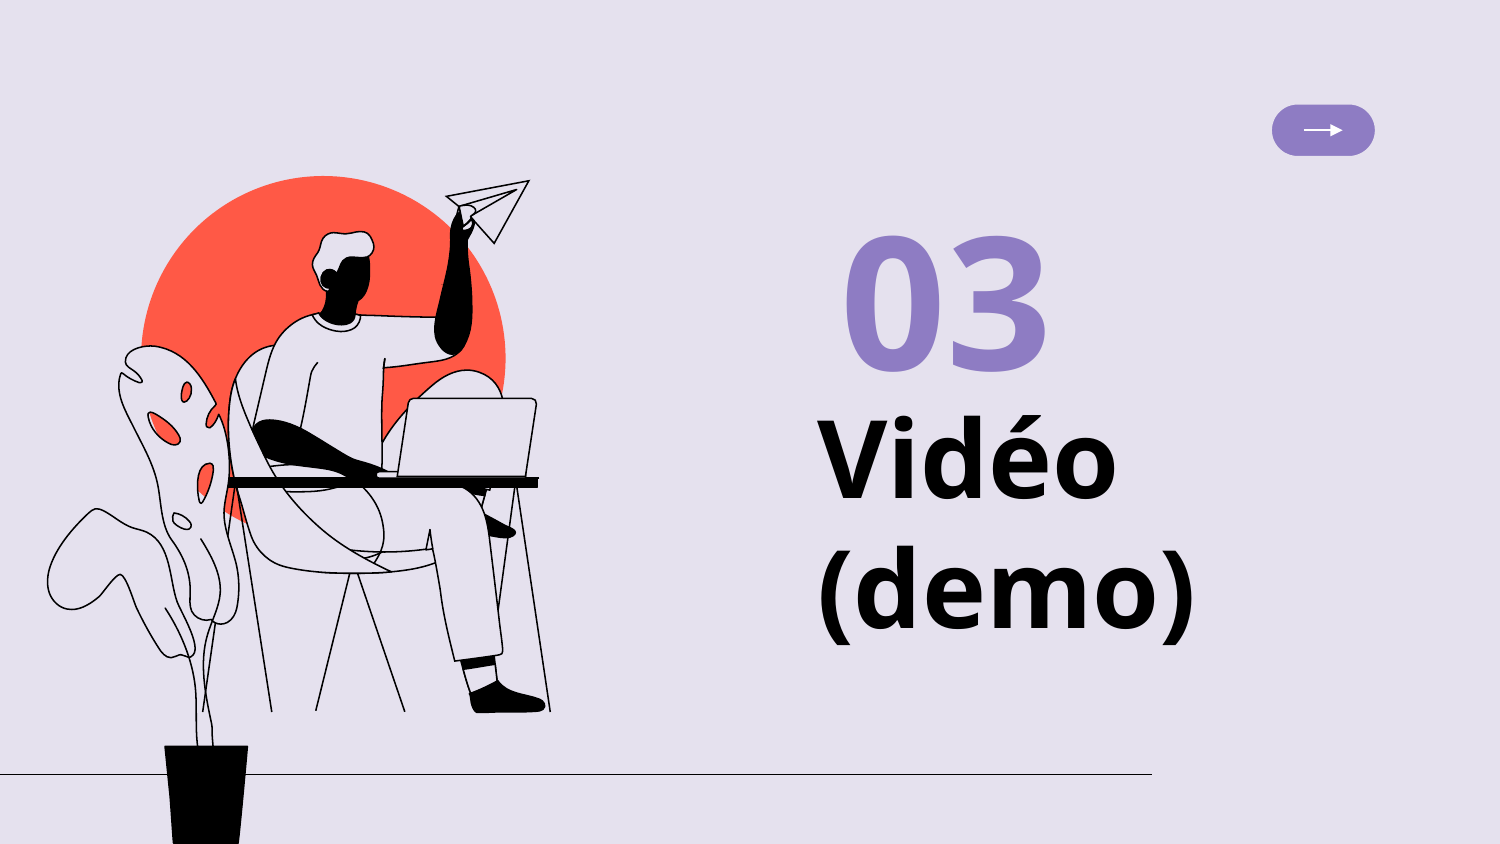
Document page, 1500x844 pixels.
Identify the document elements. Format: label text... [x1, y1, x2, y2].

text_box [46, 345, 248, 844]
text_box [290, 175, 357, 179]
text_box [141, 226, 197, 344]
title Vidéo (demo) [802, 461, 1500, 579]
title 03 [825, 169, 1146, 374]
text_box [202, 180, 551, 713]
